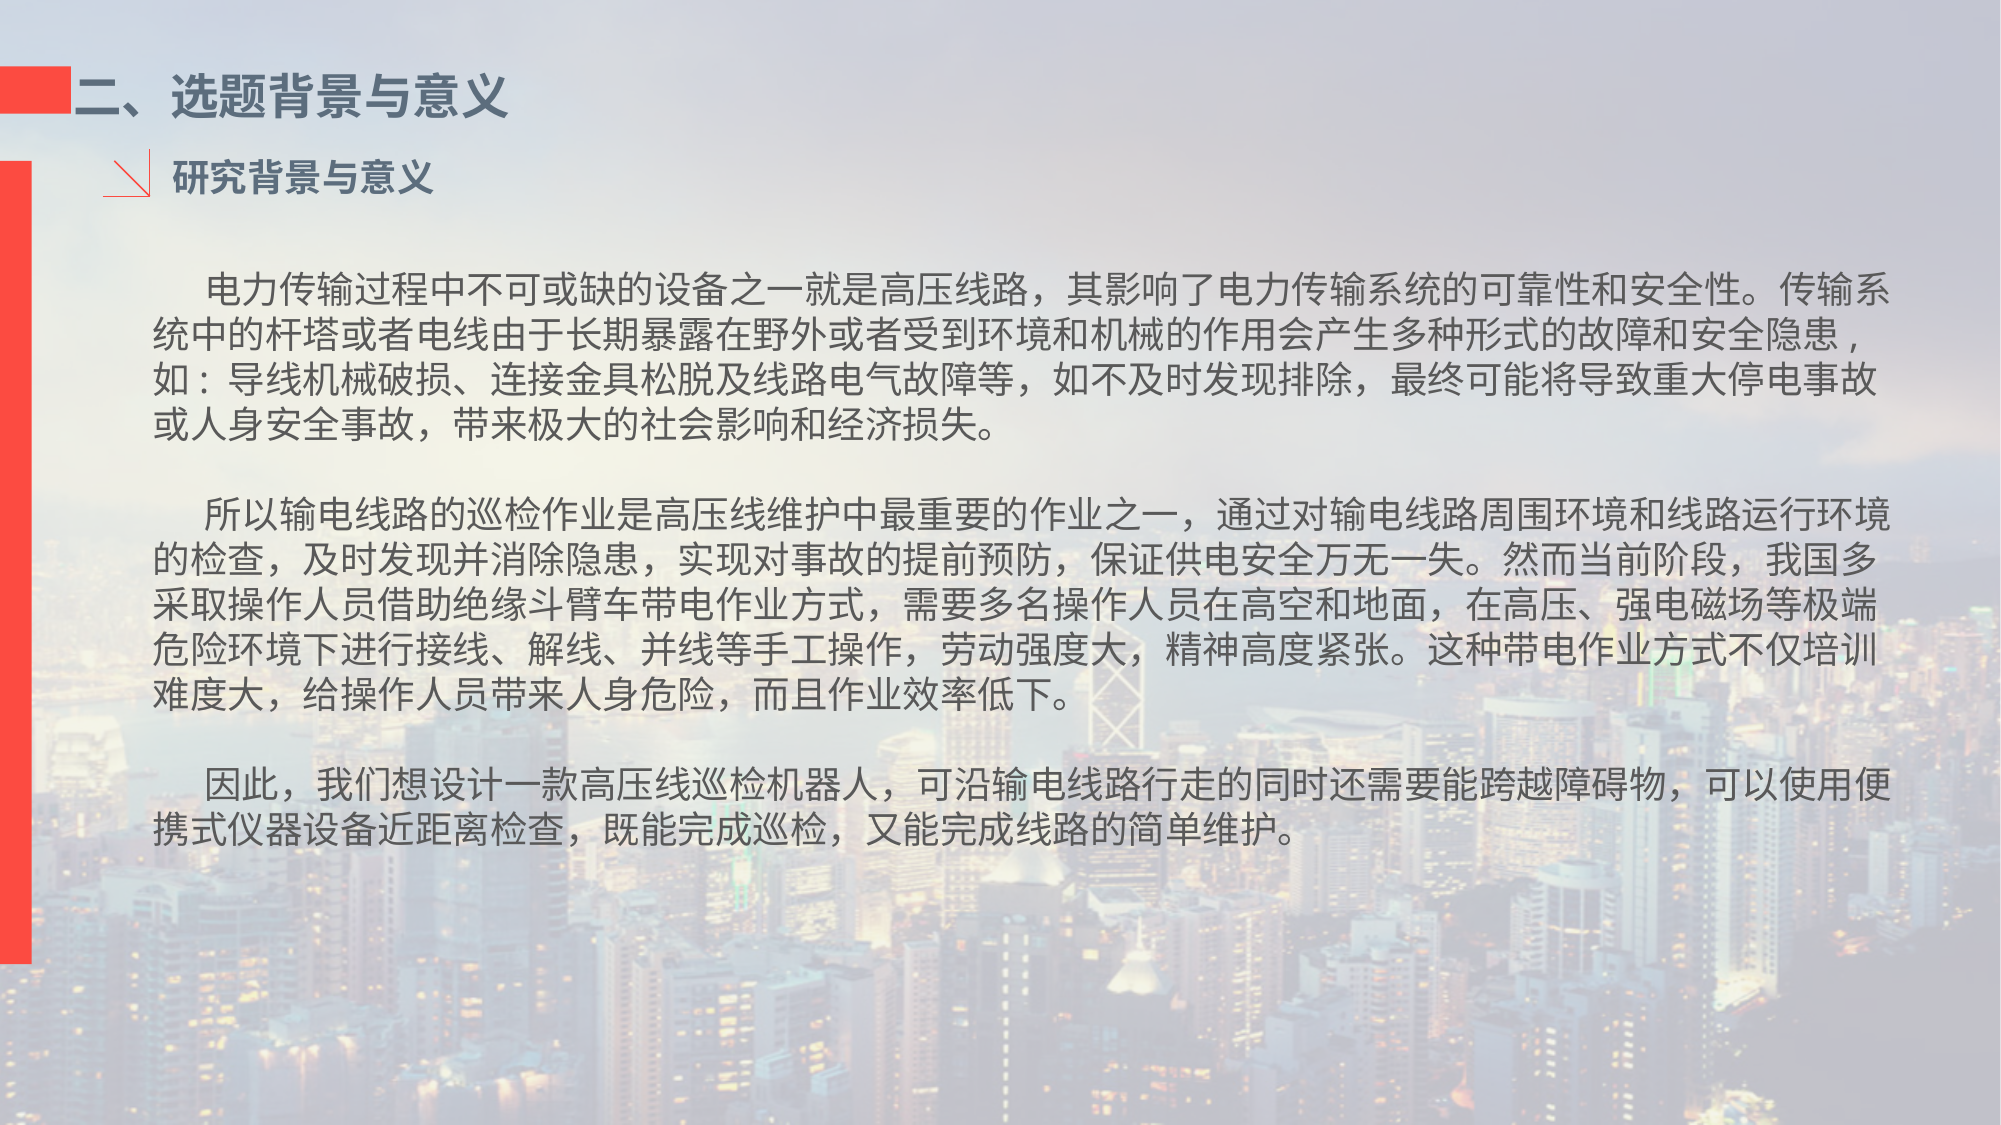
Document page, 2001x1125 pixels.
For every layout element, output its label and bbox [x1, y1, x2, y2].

text_box [102, 148, 150, 197]
picture [0, 0, 2001, 1125]
